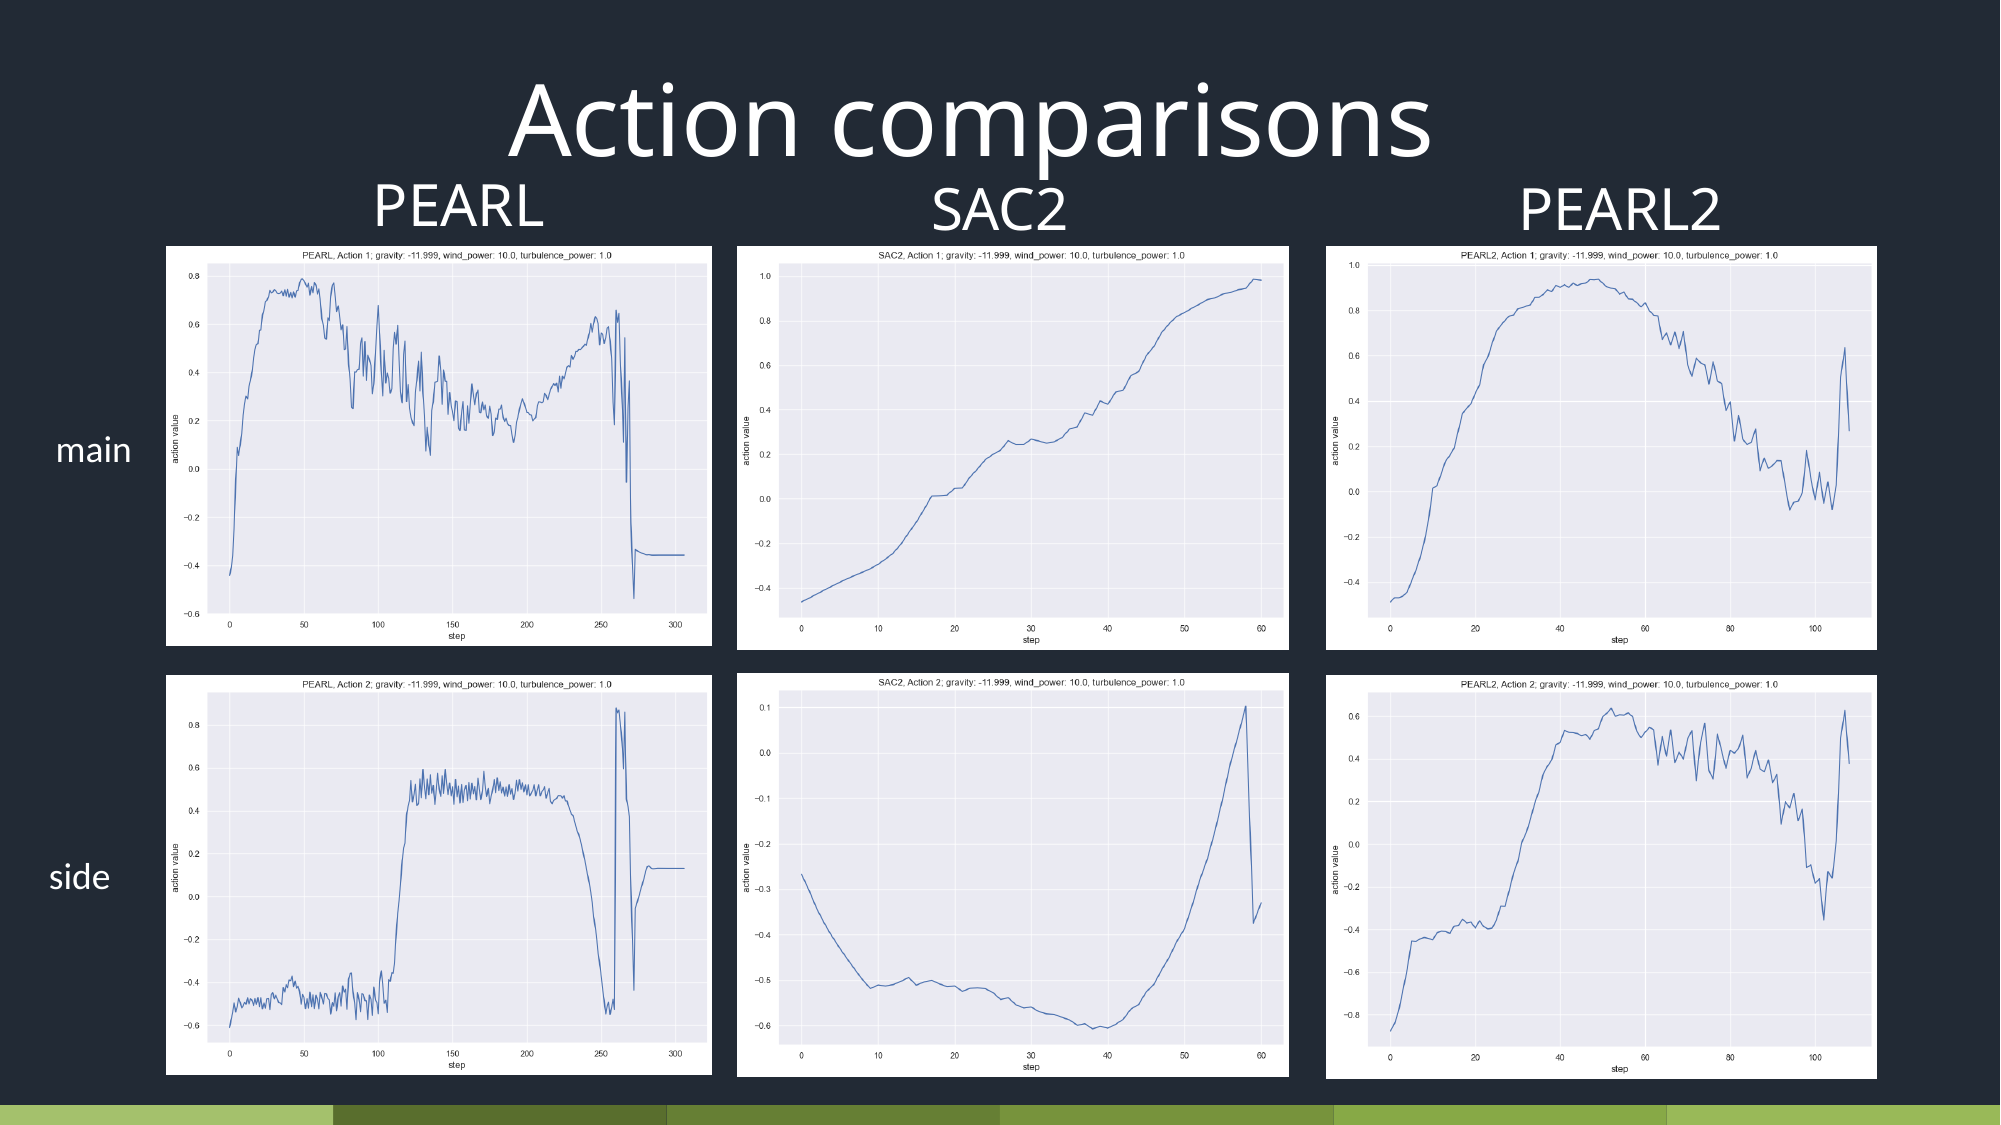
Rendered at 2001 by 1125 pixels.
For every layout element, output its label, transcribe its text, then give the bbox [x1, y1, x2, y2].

text_box PEARL [358, 160, 560, 246]
picture [1326, 246, 1877, 650]
picture [737, 246, 1289, 650]
picture [166, 675, 712, 1075]
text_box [0, 1105, 2000, 1125]
text_box PEARL2 [1503, 164, 1739, 246]
text_box side [34, 844, 126, 905]
text_box SAC2 [916, 164, 1084, 246]
picture [1326, 675, 1877, 1079]
text_box Action comparisons [493, 49, 1450, 185]
picture [166, 246, 712, 646]
text_box main [40, 417, 147, 478]
picture [737, 673, 1289, 1077]
